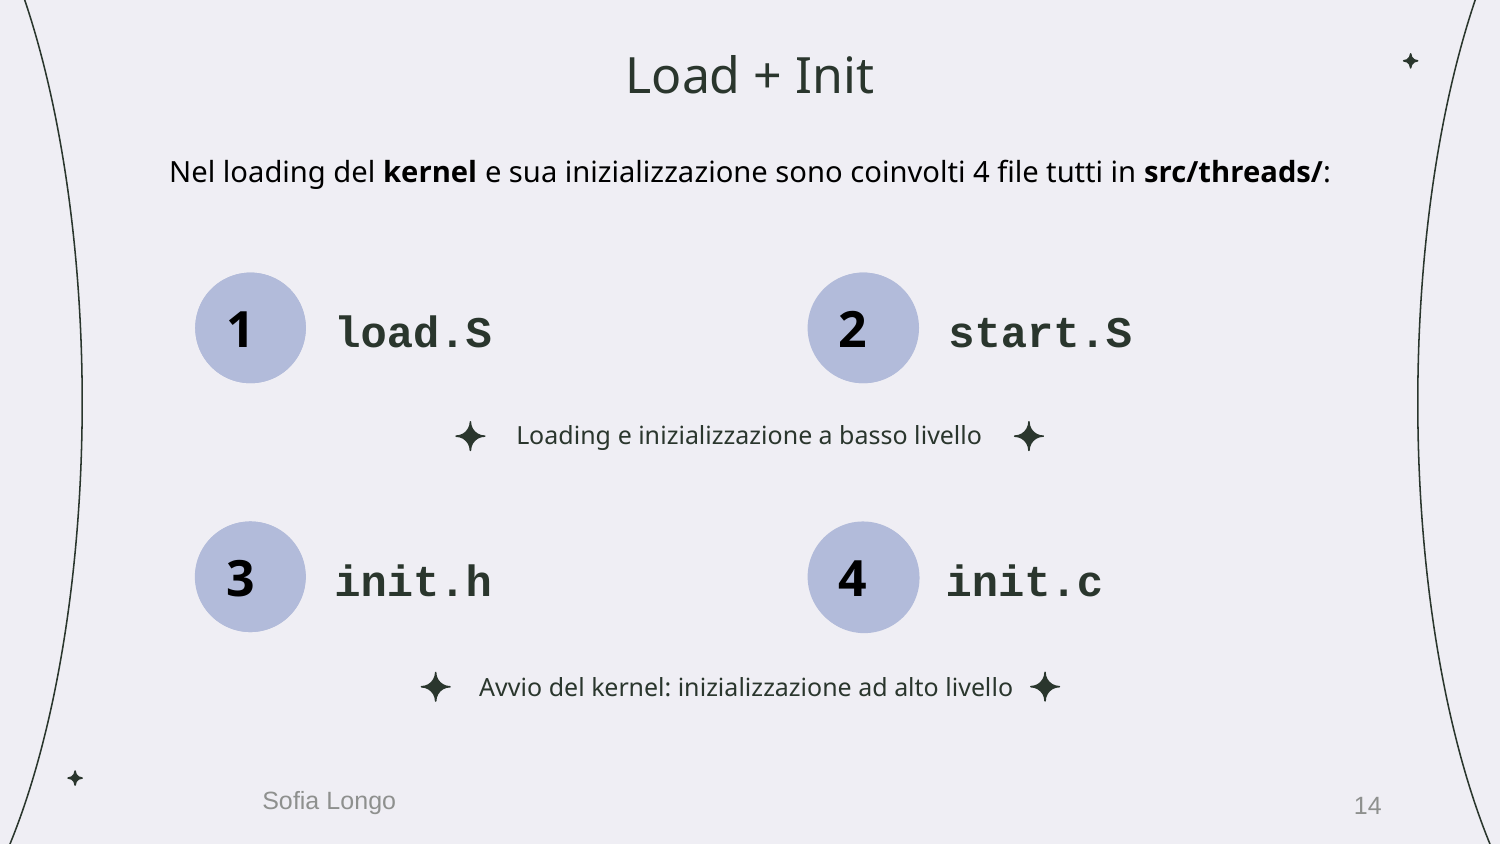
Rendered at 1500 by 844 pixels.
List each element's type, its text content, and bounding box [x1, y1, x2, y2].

text_box 3 [195, 521, 306, 633]
subtitle start.S [933, 284, 1269, 372]
text_box [456, 421, 485, 451]
subtitle Avvio del kernel: inizializzazione ad alto livello [464, 656, 1036, 751]
subtitle load.S [319, 284, 655, 372]
title Load + Init [118, 28, 1382, 123]
text_box 1 [195, 272, 306, 384]
text_box Nel loading del kernel e sua inizializzazione sono coinvolti 4 file tutti in src/threads/: [154, 145, 1346, 231]
subtitle init.c [930, 533, 1266, 620]
text_box [1014, 421, 1044, 451]
slide_number 14 [1059, 782, 1397, 828]
subtitle init.h [319, 533, 655, 620]
text_box [1030, 672, 1060, 701]
text_box 2 [807, 272, 919, 384]
text_box 4 [807, 521, 919, 633]
subtitle Loading e inizializzazione a basso livello [501, 404, 999, 499]
text_box [421, 672, 450, 702]
